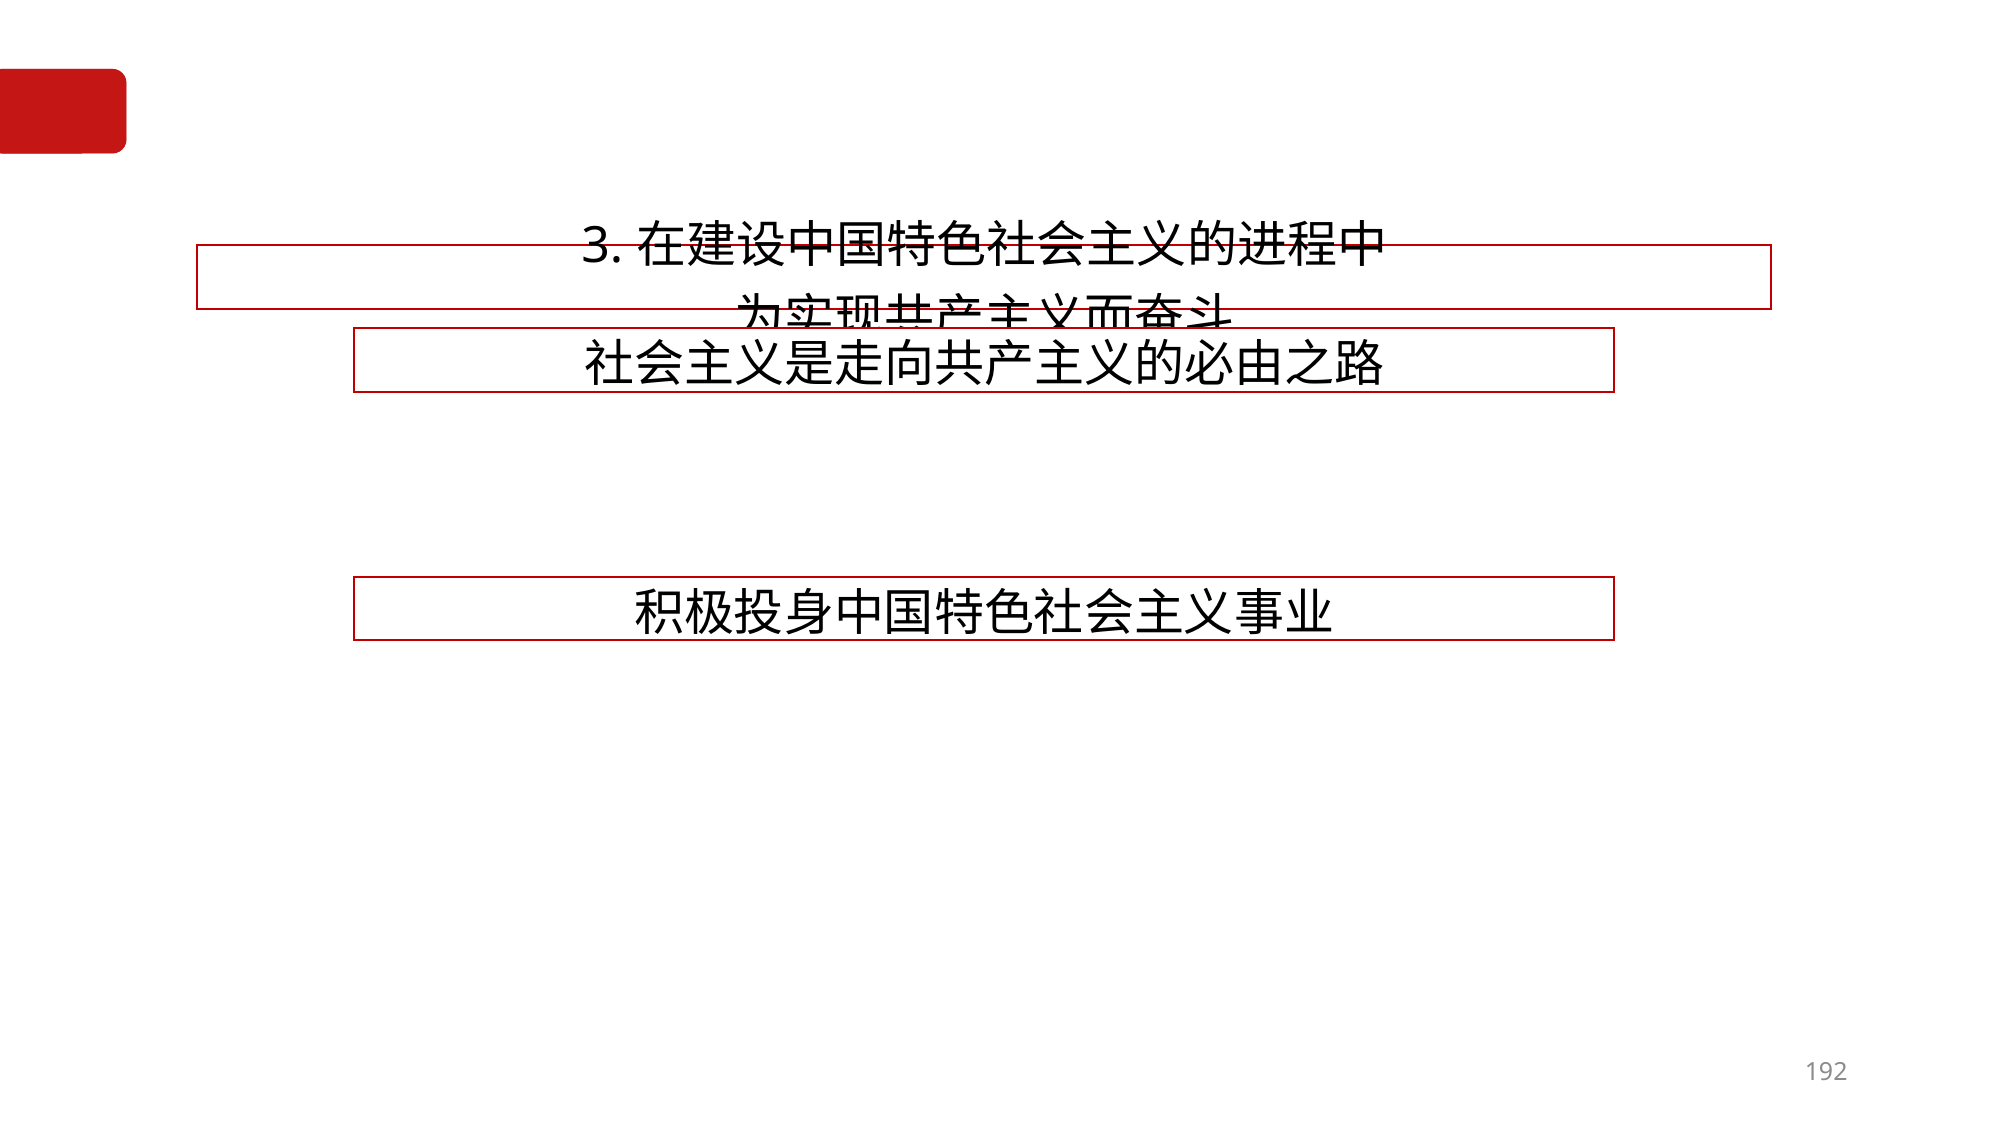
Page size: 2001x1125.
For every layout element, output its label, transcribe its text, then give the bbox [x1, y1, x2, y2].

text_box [0, 245, 1969, 889]
slide_number 192 [1412, 1042, 1863, 1103]
